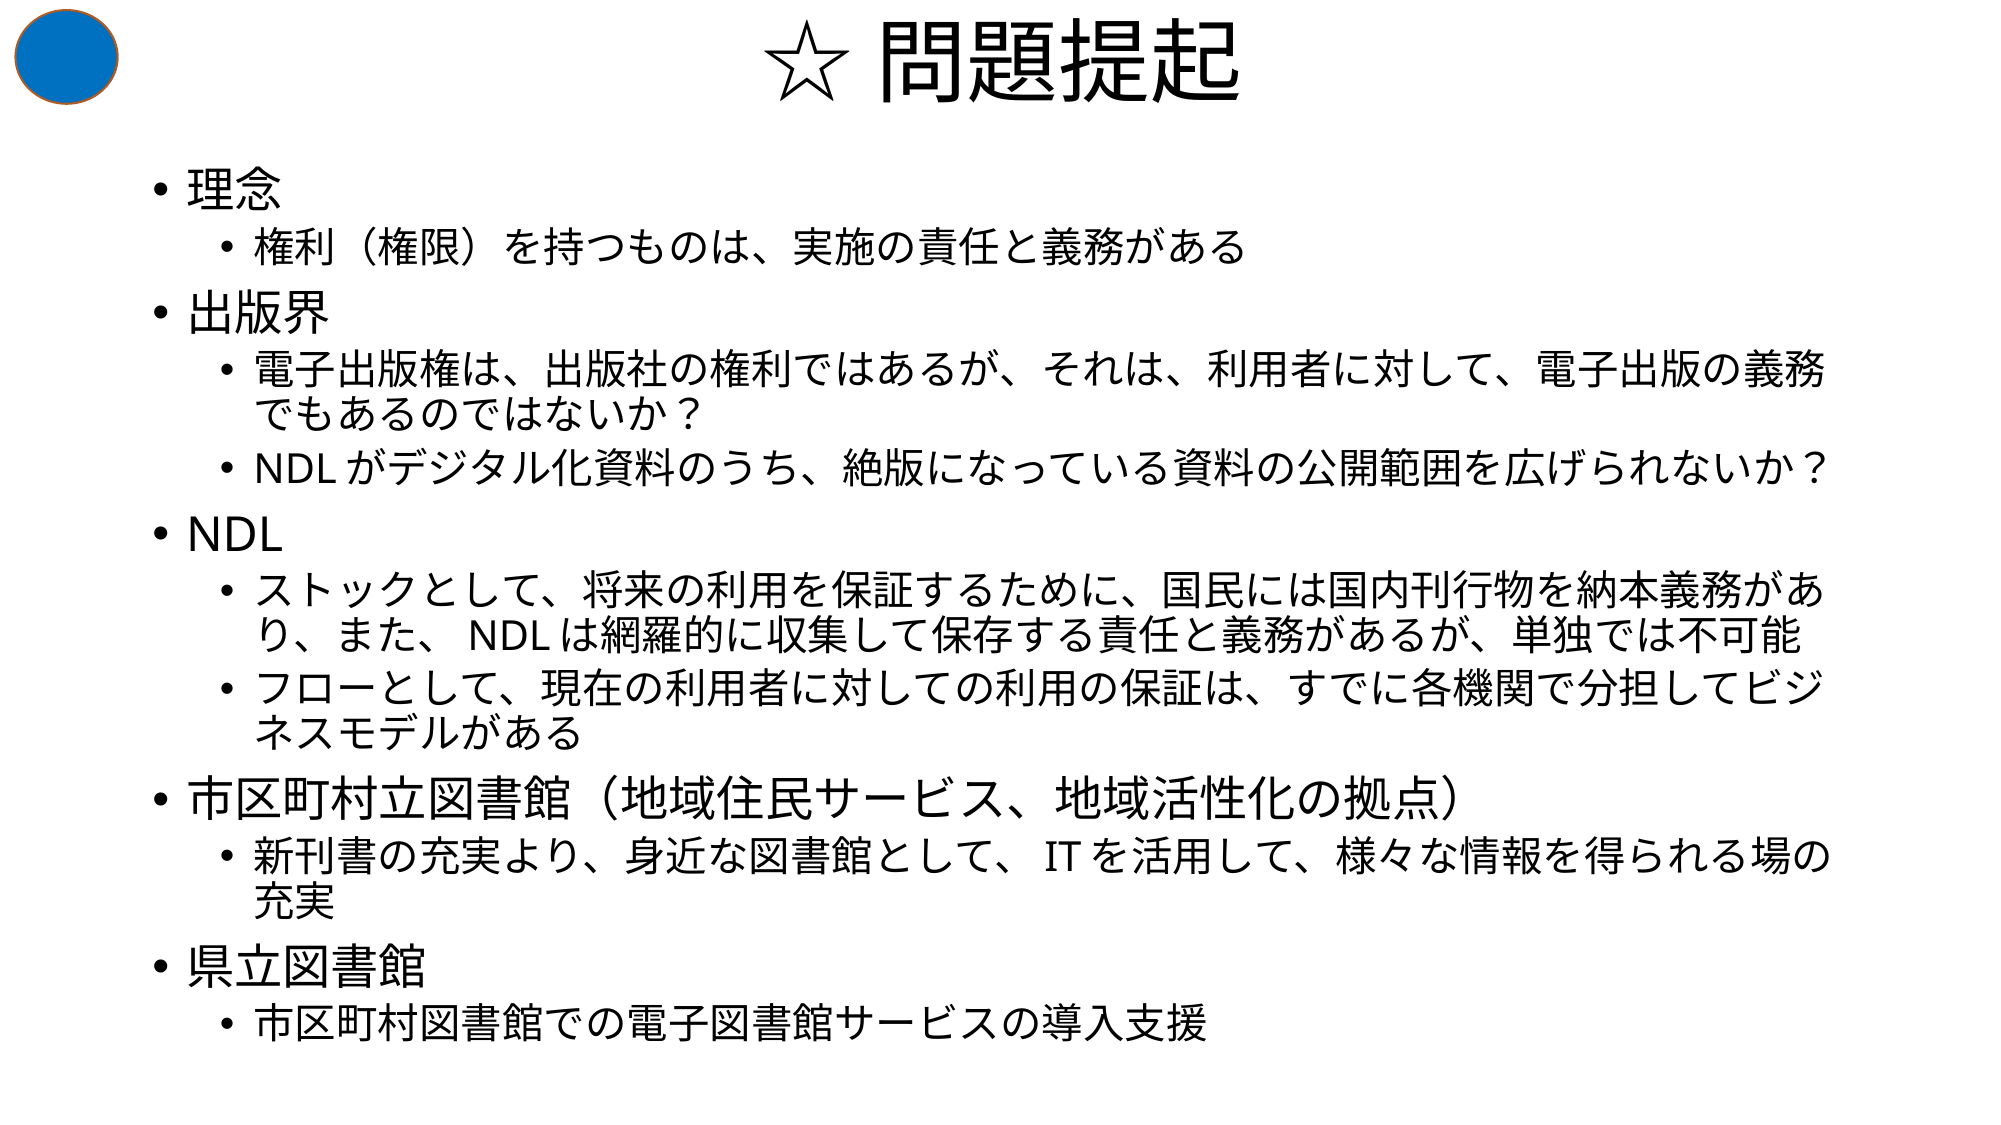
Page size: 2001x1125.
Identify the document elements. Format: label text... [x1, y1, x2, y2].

title ☆問題提起 [20, 4, 1984, 127]
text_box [14, 9, 119, 105]
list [137, 158, 1863, 1101]
